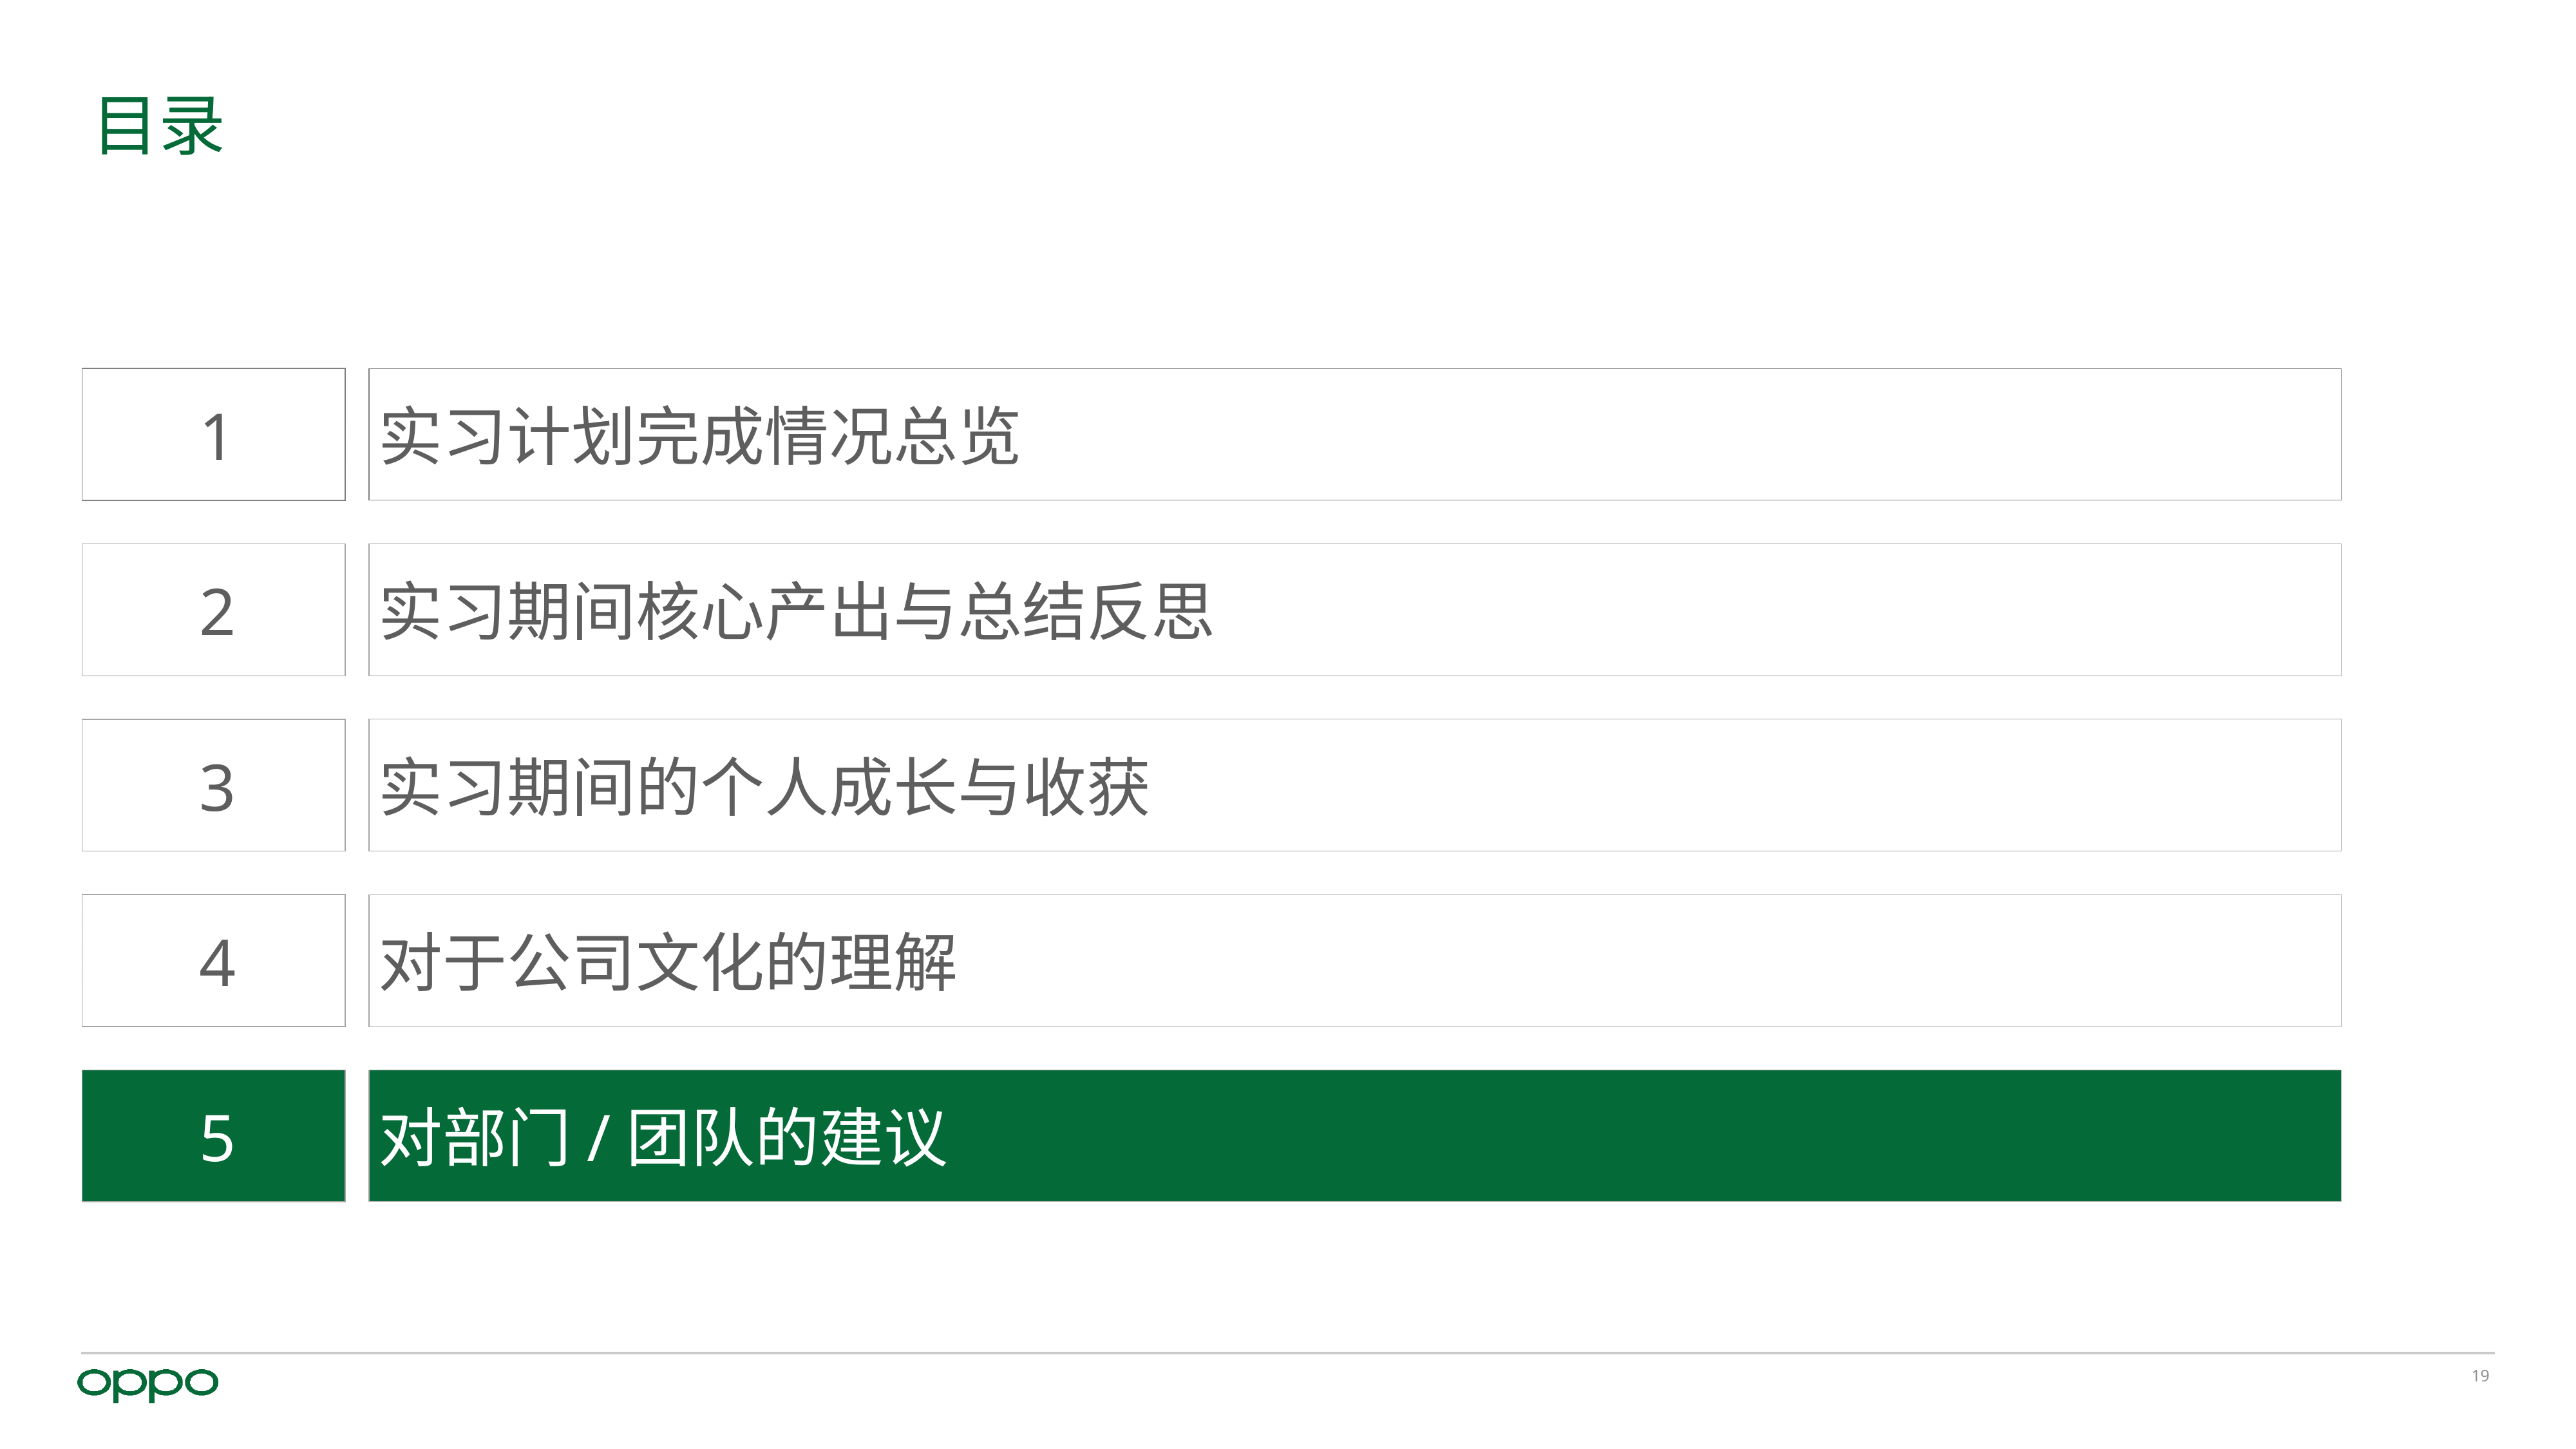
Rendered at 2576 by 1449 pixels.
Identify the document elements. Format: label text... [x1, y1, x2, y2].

title 目录 [82, 66, 2496, 180]
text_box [82, 368, 2342, 1202]
picture [77, 1369, 218, 1403]
